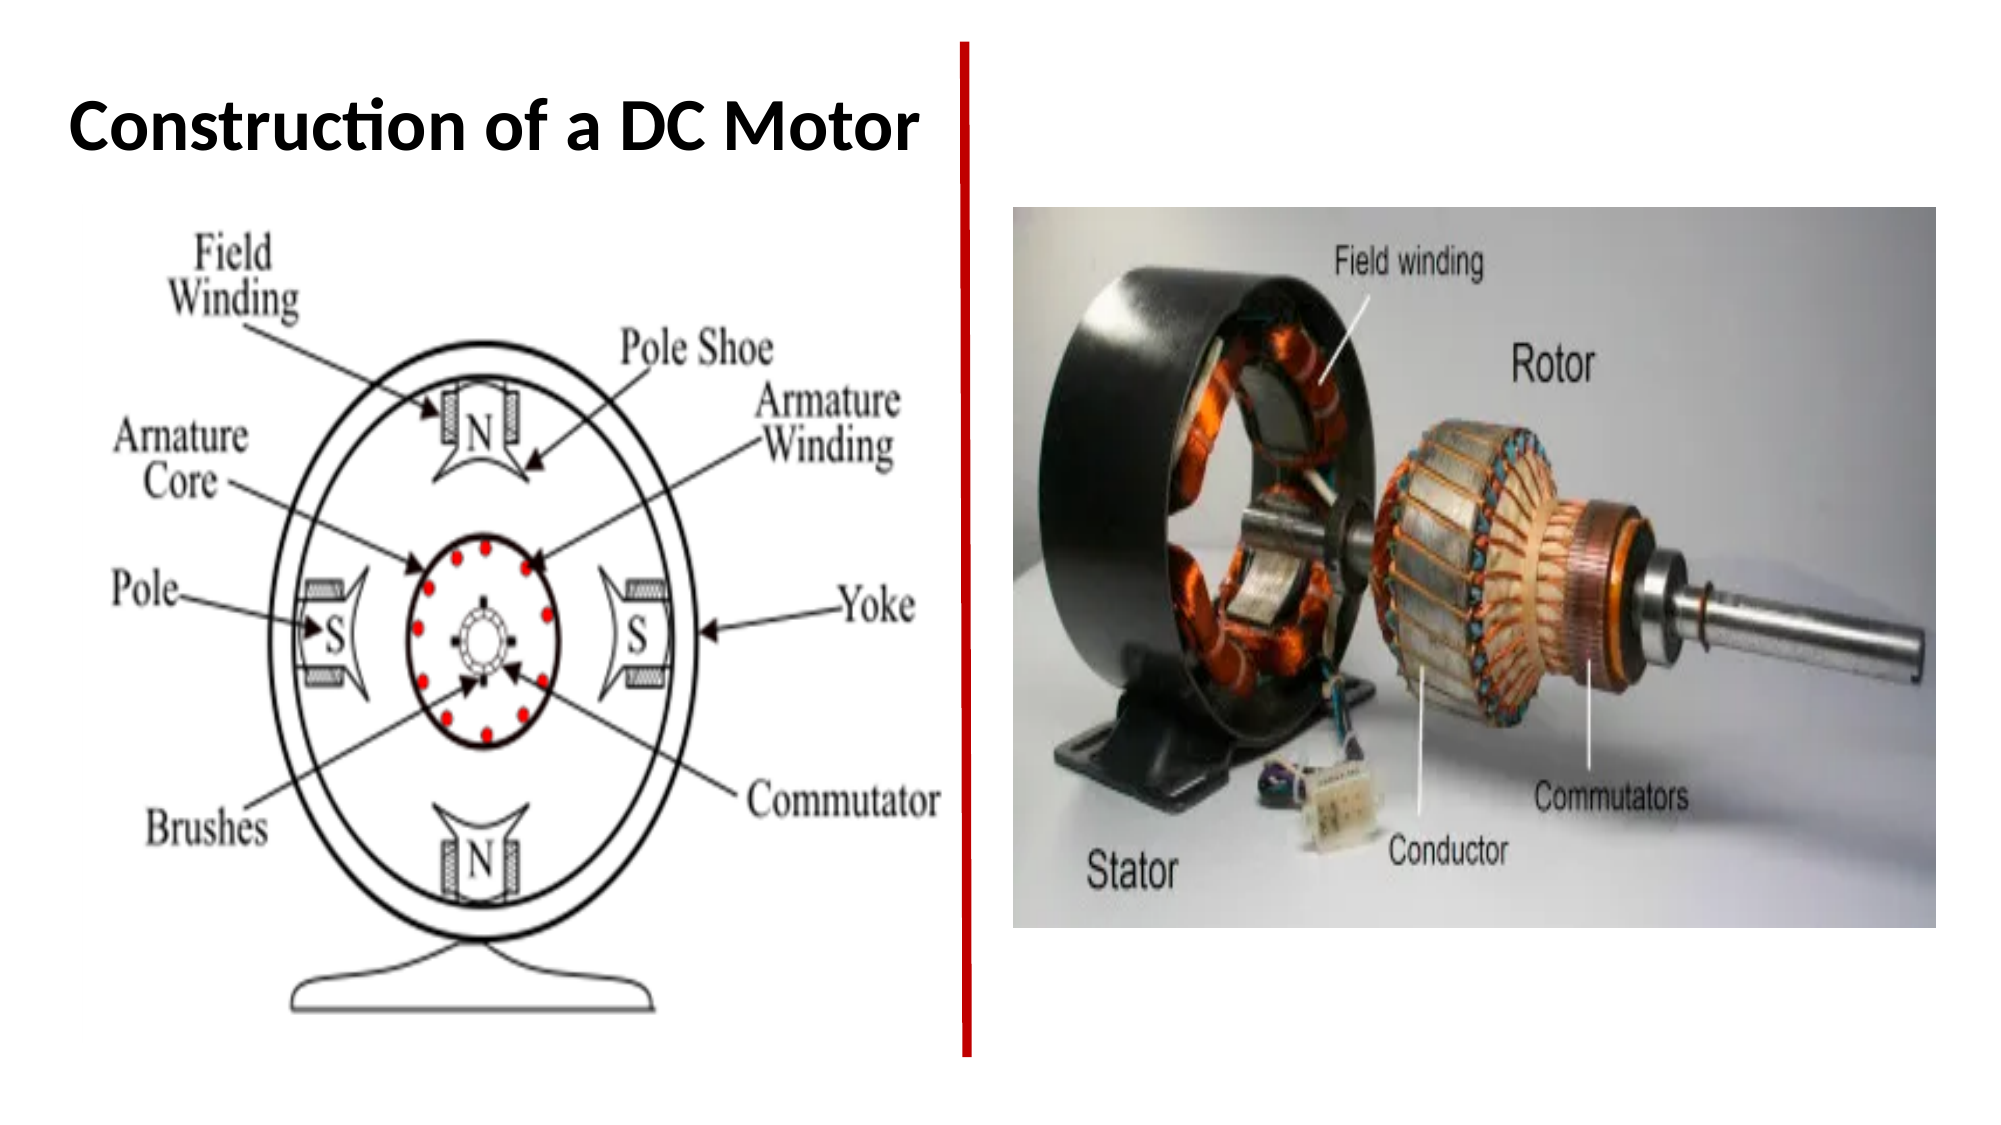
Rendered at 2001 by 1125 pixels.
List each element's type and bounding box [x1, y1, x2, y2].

text_box [25, 0, 1936, 1057]
